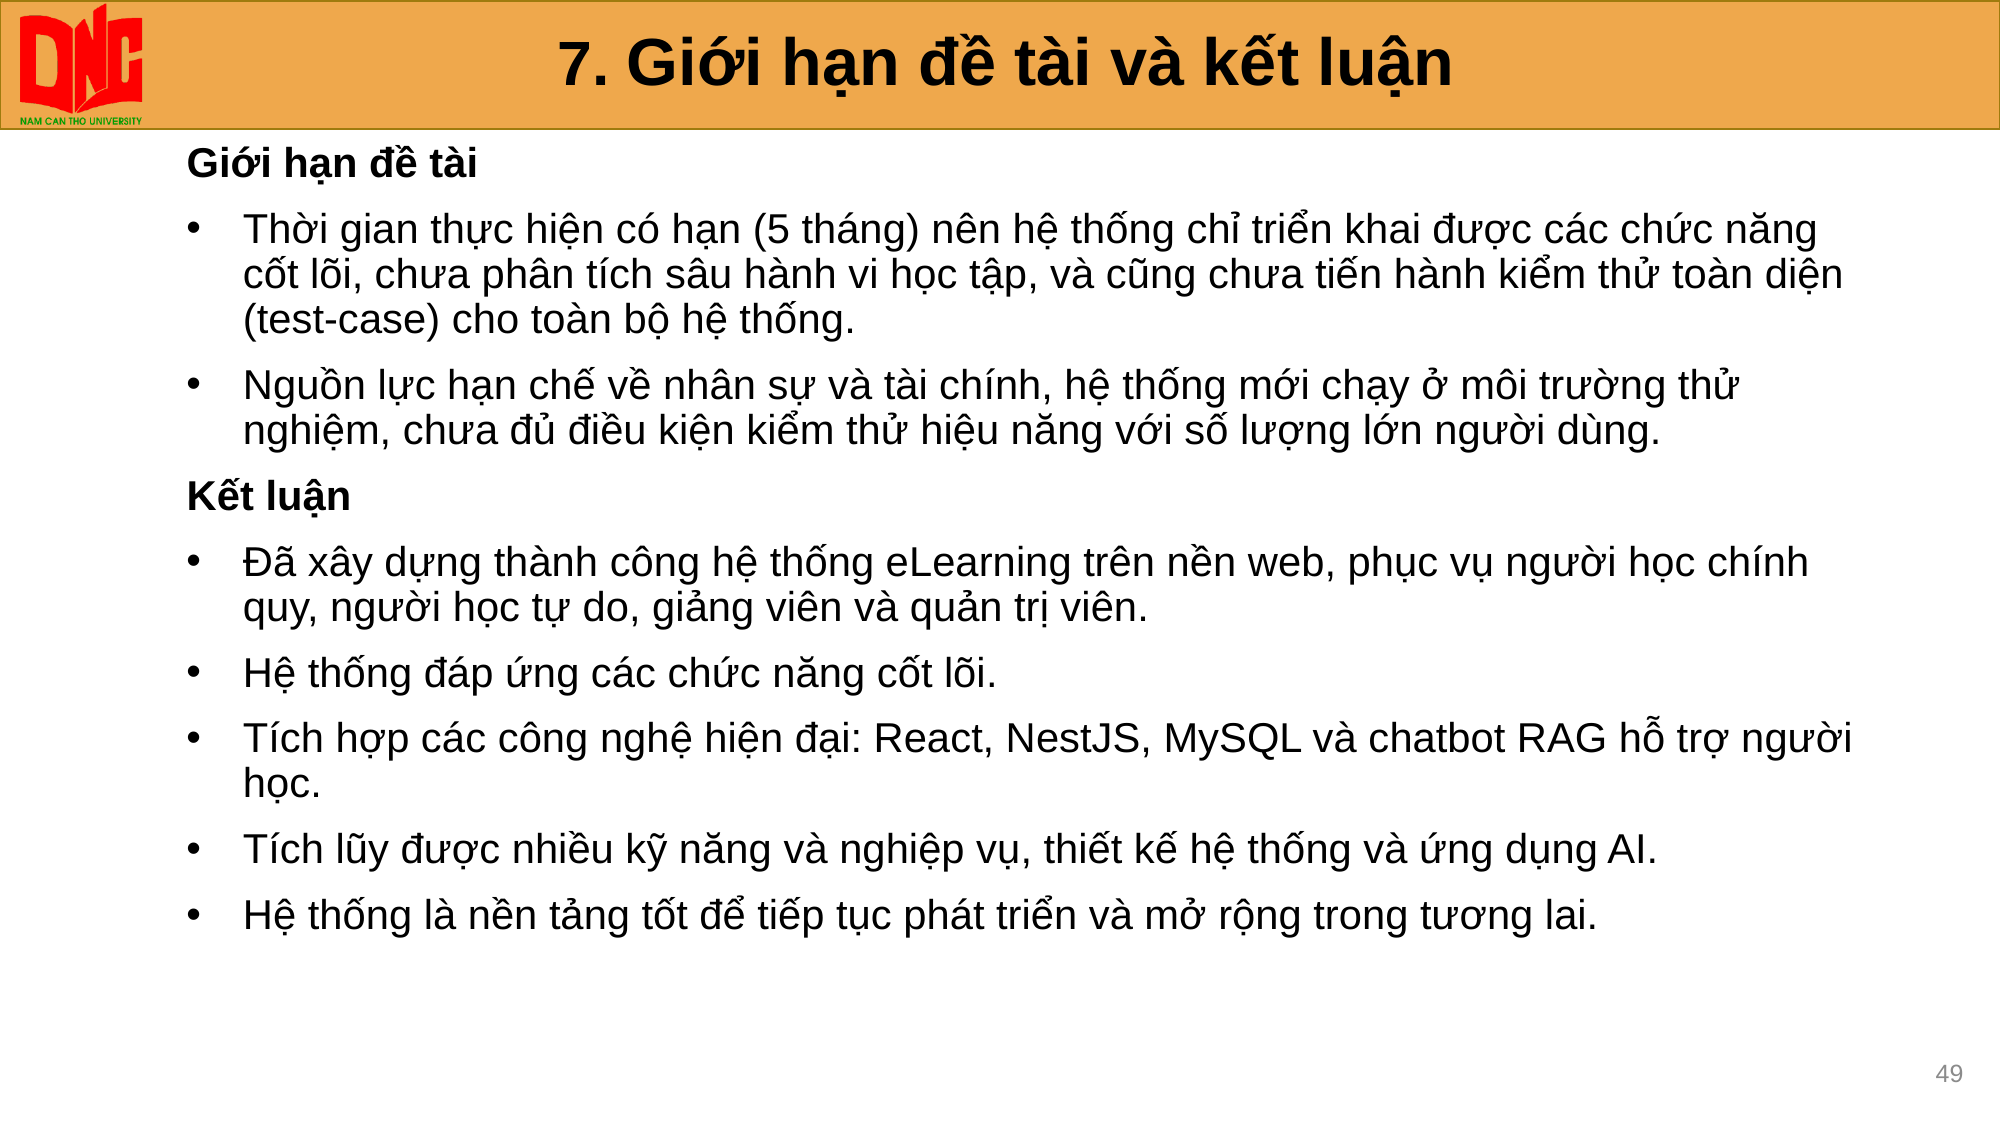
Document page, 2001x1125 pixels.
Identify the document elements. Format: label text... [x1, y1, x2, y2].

slide_number 49 [1916, 1042, 1979, 1103]
title 7. Giới hạn đề tài và kết luận [144, 0, 1869, 129]
list Giới hạn đề tài Thời gian thực hiện có hạn (5 tháng) nên hệ thống chỉ triển khai được các chức năng cốt lõi, chưa phân tích sâu hành vi học tập, và cũng chưa tiến hành kiểm thử toàn diện (test-case) cho toàn bộ hệ thống. Nguồn lực hạn chế về nhân sự và tài chính, hệ thống mới chạy ở môi trường thử nghiệm, chưa đủ điều kiện kiểm thử hiệu năng với số lượng lớn người dùng. Kết luận Đã xây dựng thành công hệ thống eLearning trên nền web, phục vụ người học chính quy, người học tự do, giảng viên và quản trị viên. Hệ thống đáp ứng các chức năng cốt lõi. Tích hợp các công nghệ hiện đại: React, NestJS, MySQL và chatbot RAG hỗ trợ người học. Tích lũy được nhiều kỹ năng và nghiệp vụ, thiết kế hệ thống và ứng dụng AI. Hệ thống là nền tảng tốt để tiếp tục phát triển và mở rộng trong tương lai. [113, 133, 1900, 1104]
text_box [0, 0, 2000, 130]
picture [18, 1, 143, 125]
